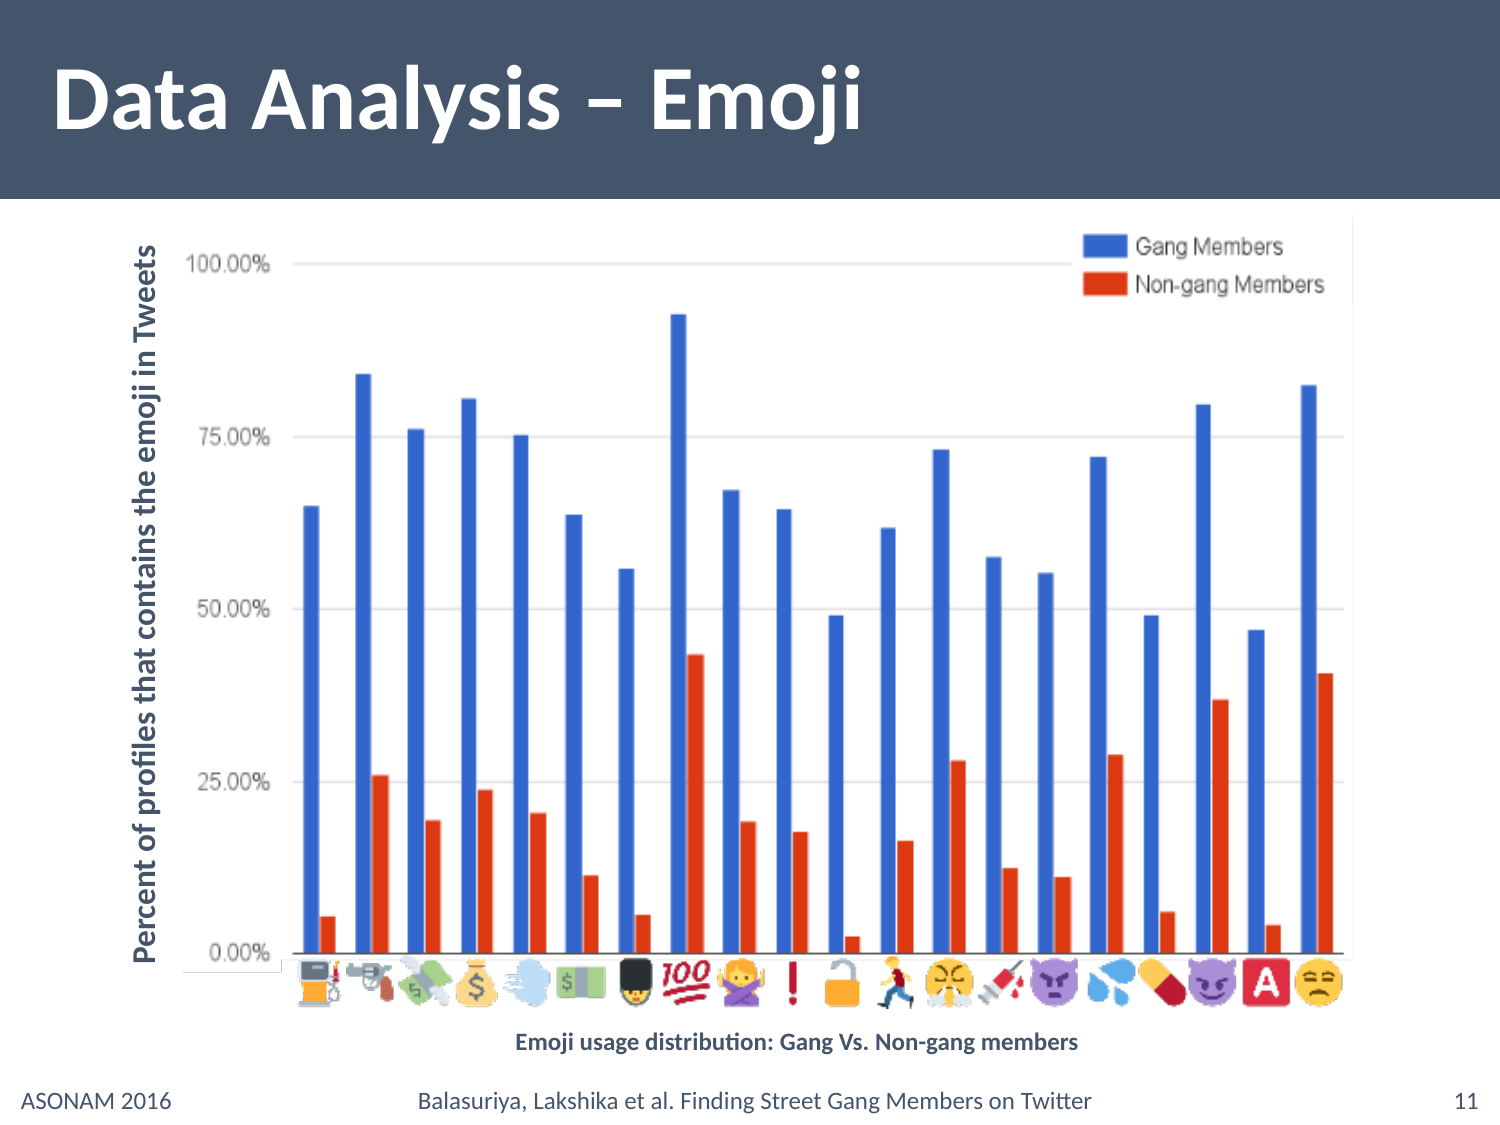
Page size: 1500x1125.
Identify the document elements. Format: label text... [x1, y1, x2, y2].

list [182, 214, 1355, 1009]
text_box Percent of profiles that contains the emoji in Tweets [100, 231, 182, 979]
text_box Emoji usage distribution: Gang Vs. Non-gang members [301, 1010, 1294, 1069]
title Data Analysis – Emoji [0, 0, 1500, 199]
slide_number ASONAM 2016 [5, 1069, 194, 1125]
footer Balasuriya, Lakshika et al. Finding Street Gang Members on Twitter [194, 1069, 1317, 1125]
slide_number 11 [1317, 1069, 1495, 1125]
